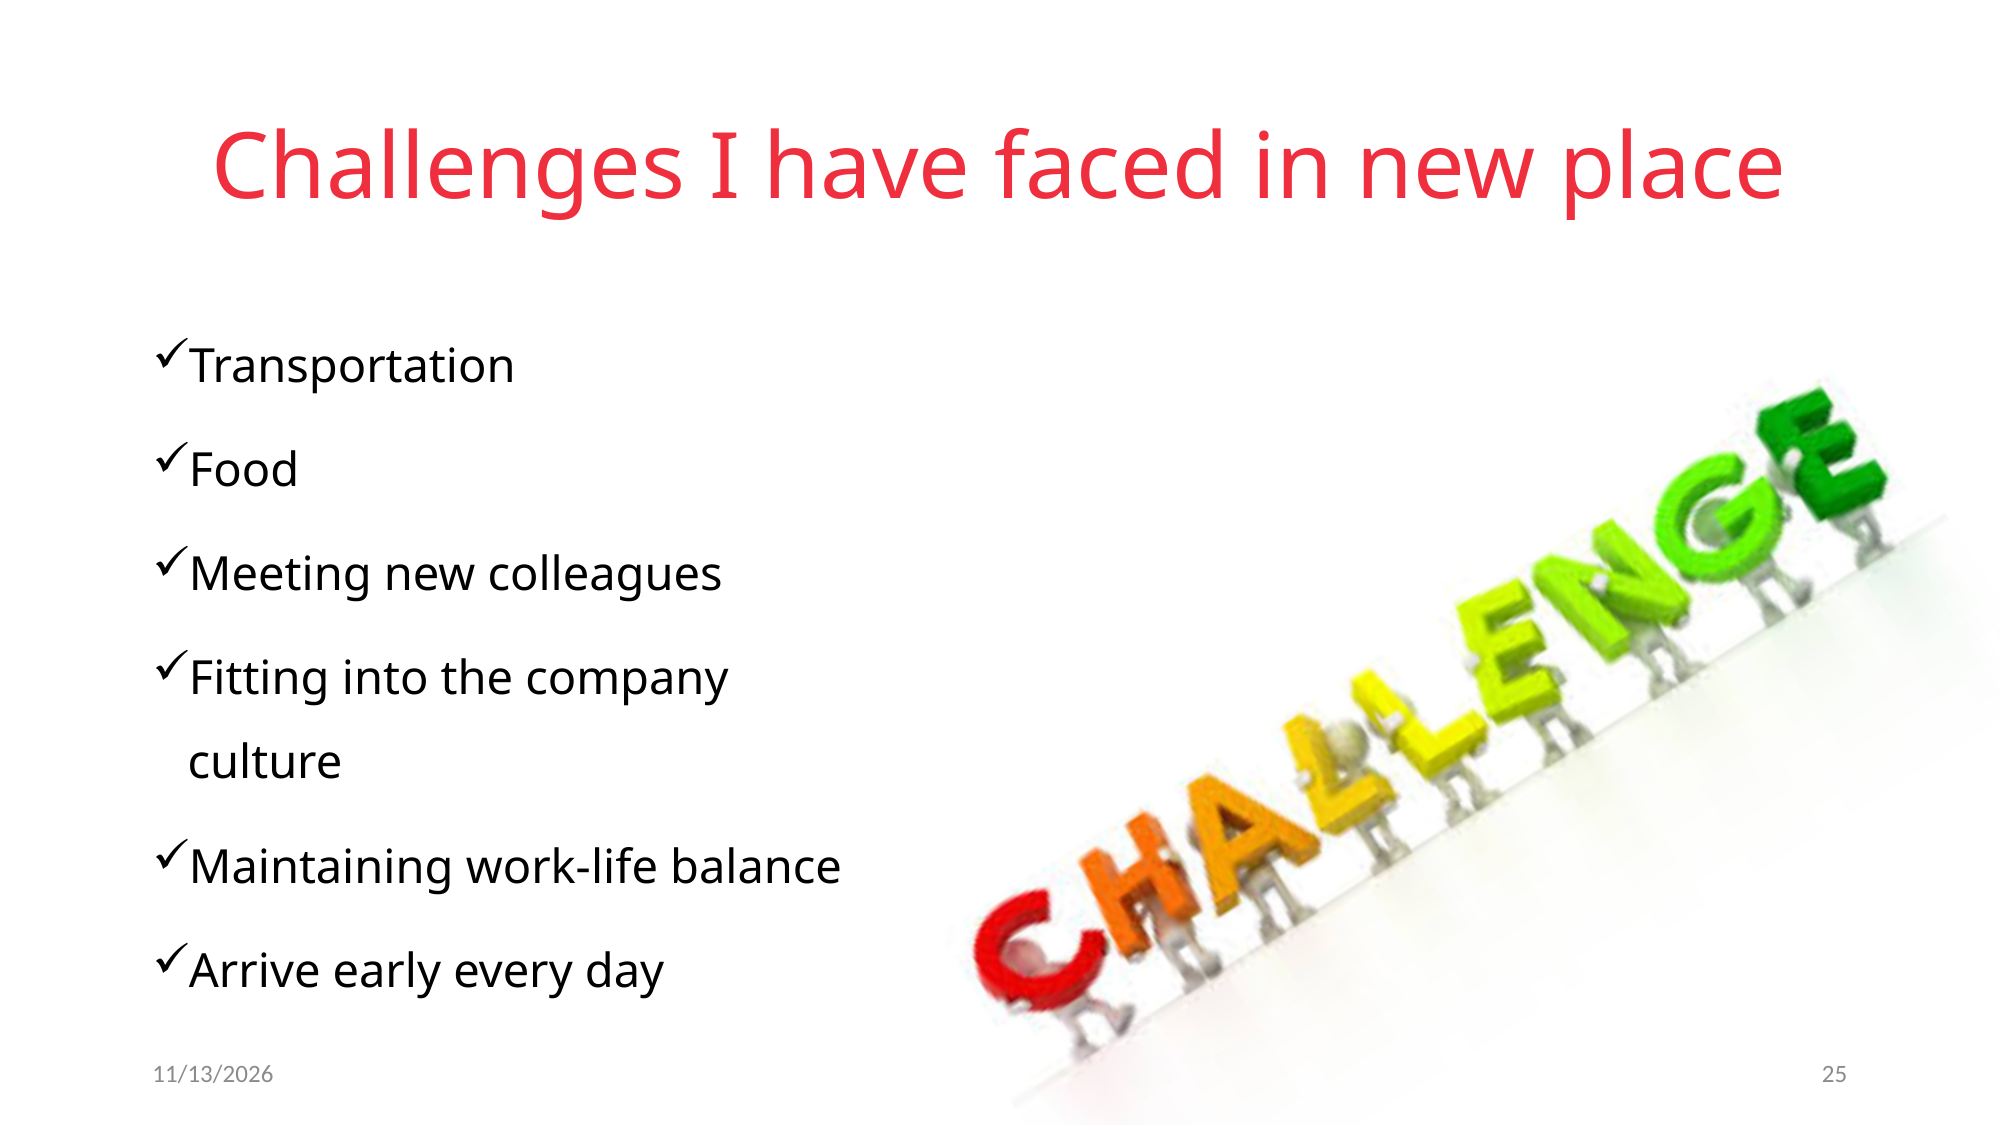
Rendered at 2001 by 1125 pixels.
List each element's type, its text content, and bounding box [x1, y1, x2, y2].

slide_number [137, 1042, 588, 1103]
slide_number 25 [1412, 1042, 1863, 1103]
title Challenges I have faced in new place [137, 59, 1863, 278]
picture [829, 222, 2000, 1125]
list Transportation Food Meeting new colleagues Fitting into the company culture Maintaining work-life balance Arrive early every day [137, 299, 892, 1014]
